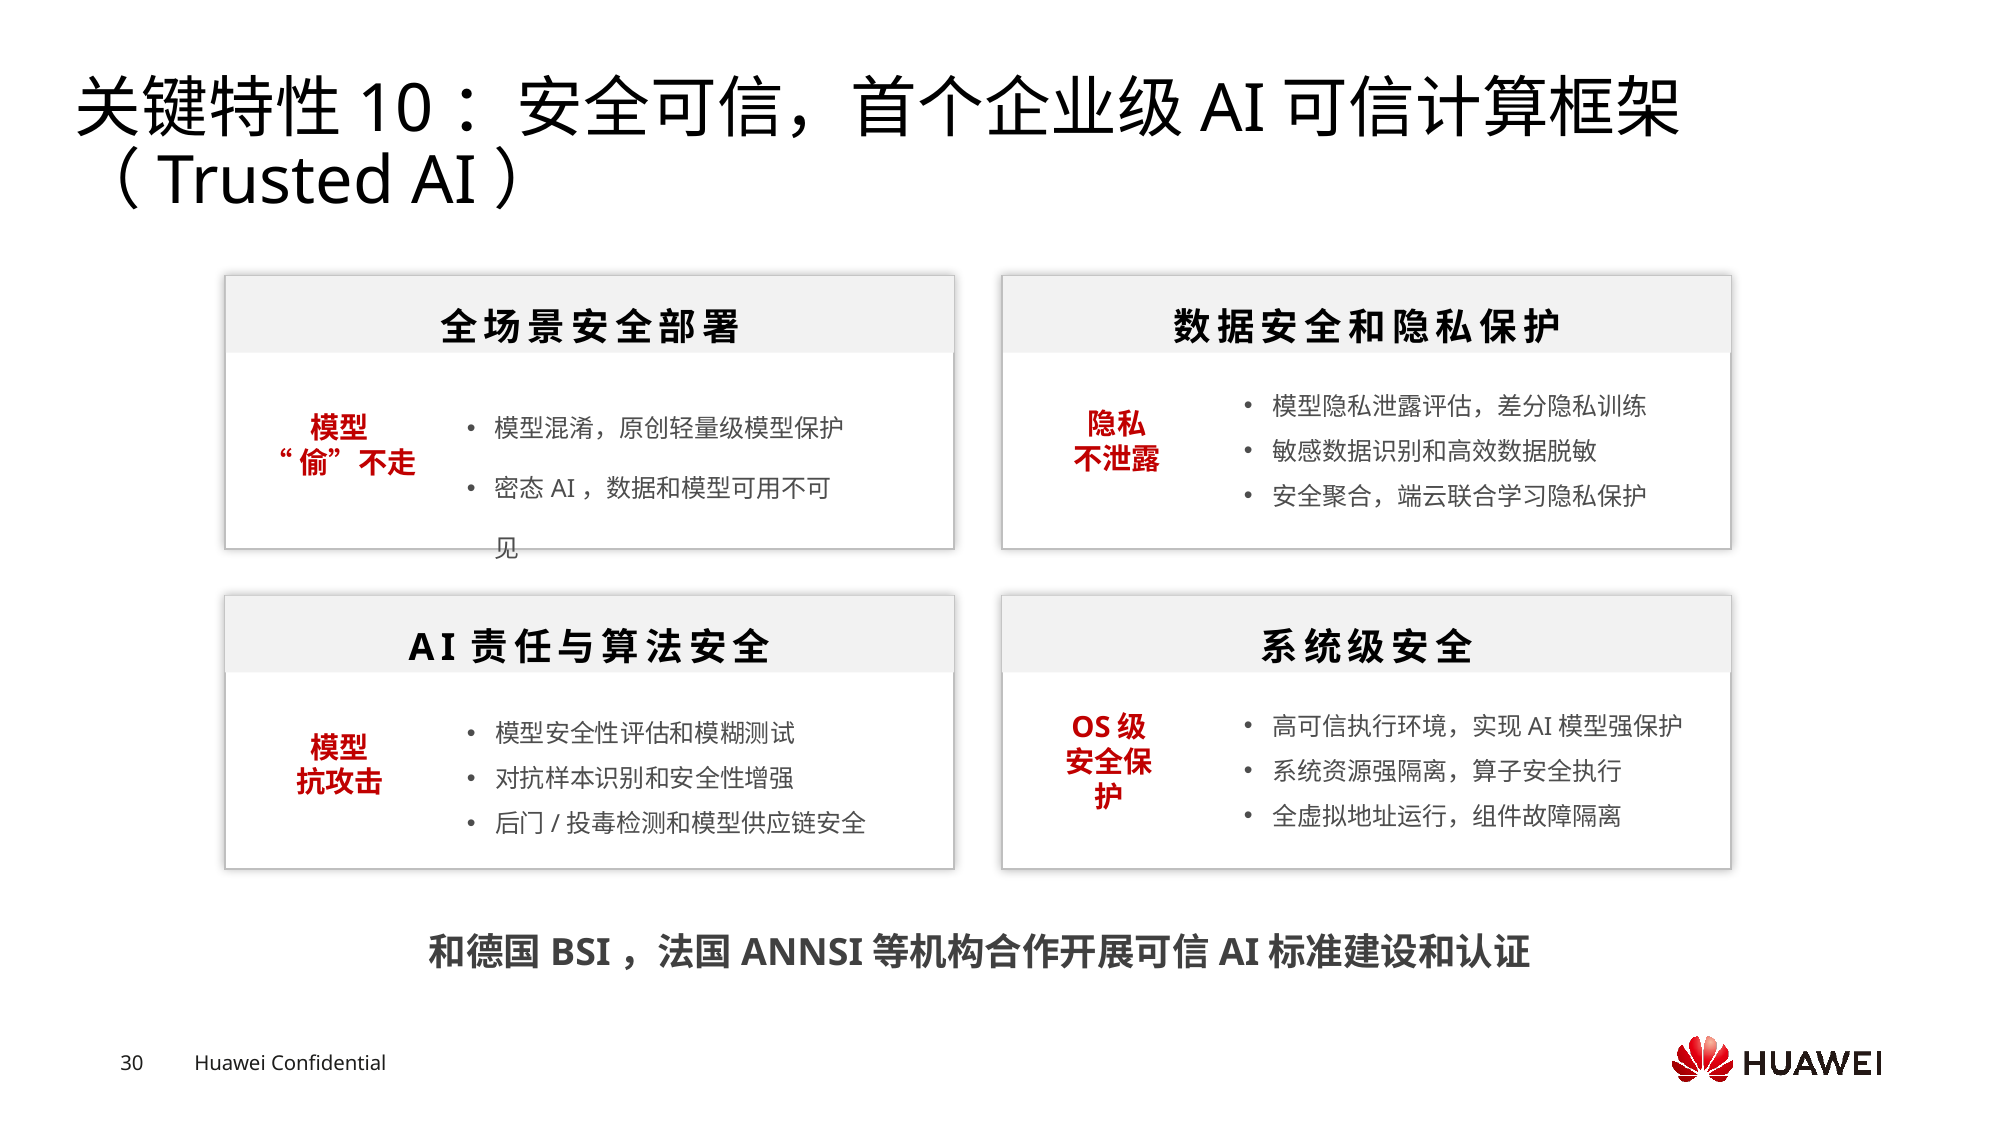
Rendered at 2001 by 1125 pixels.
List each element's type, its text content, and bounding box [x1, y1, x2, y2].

text_box OS级 安全保护 [1027, 719, 1192, 802]
text_box 数据安全和隐私保护 [1003, 275, 1732, 353]
text_box 模型混淆，原创轻量级模型保护 密态AI，数据和模型可用不可见 [452, 375, 864, 571]
picture [1672, 1036, 1881, 1082]
text_box 和德国BSI，法国ANNSI等机构合作开展可信AI标准建设和认证 [413, 897, 1546, 980]
text_box [1001, 275, 1732, 550]
text_box 模型 抗攻击 [238, 722, 442, 805]
text_box 全场景安全部署 [225, 275, 955, 353]
text_box [224, 275, 955, 550]
text_box 模型隐私泄露评估，差分隐私训练 敏感数据识别和高效数据脱敏 安全聚合，端云联合学习隐私保护 [1229, 368, 1673, 518]
text_box [224, 673, 955, 870]
text_box AI责任与算法安全 [224, 595, 955, 673]
title 关键特性10：安全可信，首个企业级AI可信计算框架（Trusted AI） [74, 73, 1928, 238]
text_box [1001, 673, 1732, 870]
text_box 模型安全性评估和模糊测试 对抗样本识别和安全性增强 后门/投毒检测和模型供应链安全 [452, 695, 917, 845]
text_box 模型 “偷”不走 [238, 402, 442, 486]
text_box 系统级安全 [1001, 595, 1732, 673]
text_box 隐私 不泄露 [1043, 399, 1192, 482]
text_box 高可信执行环境，实现AI模型强保护 系统资源强隔离，算子安全执行 全虚拟地址运行，组件故障隔离 [1229, 687, 1702, 838]
